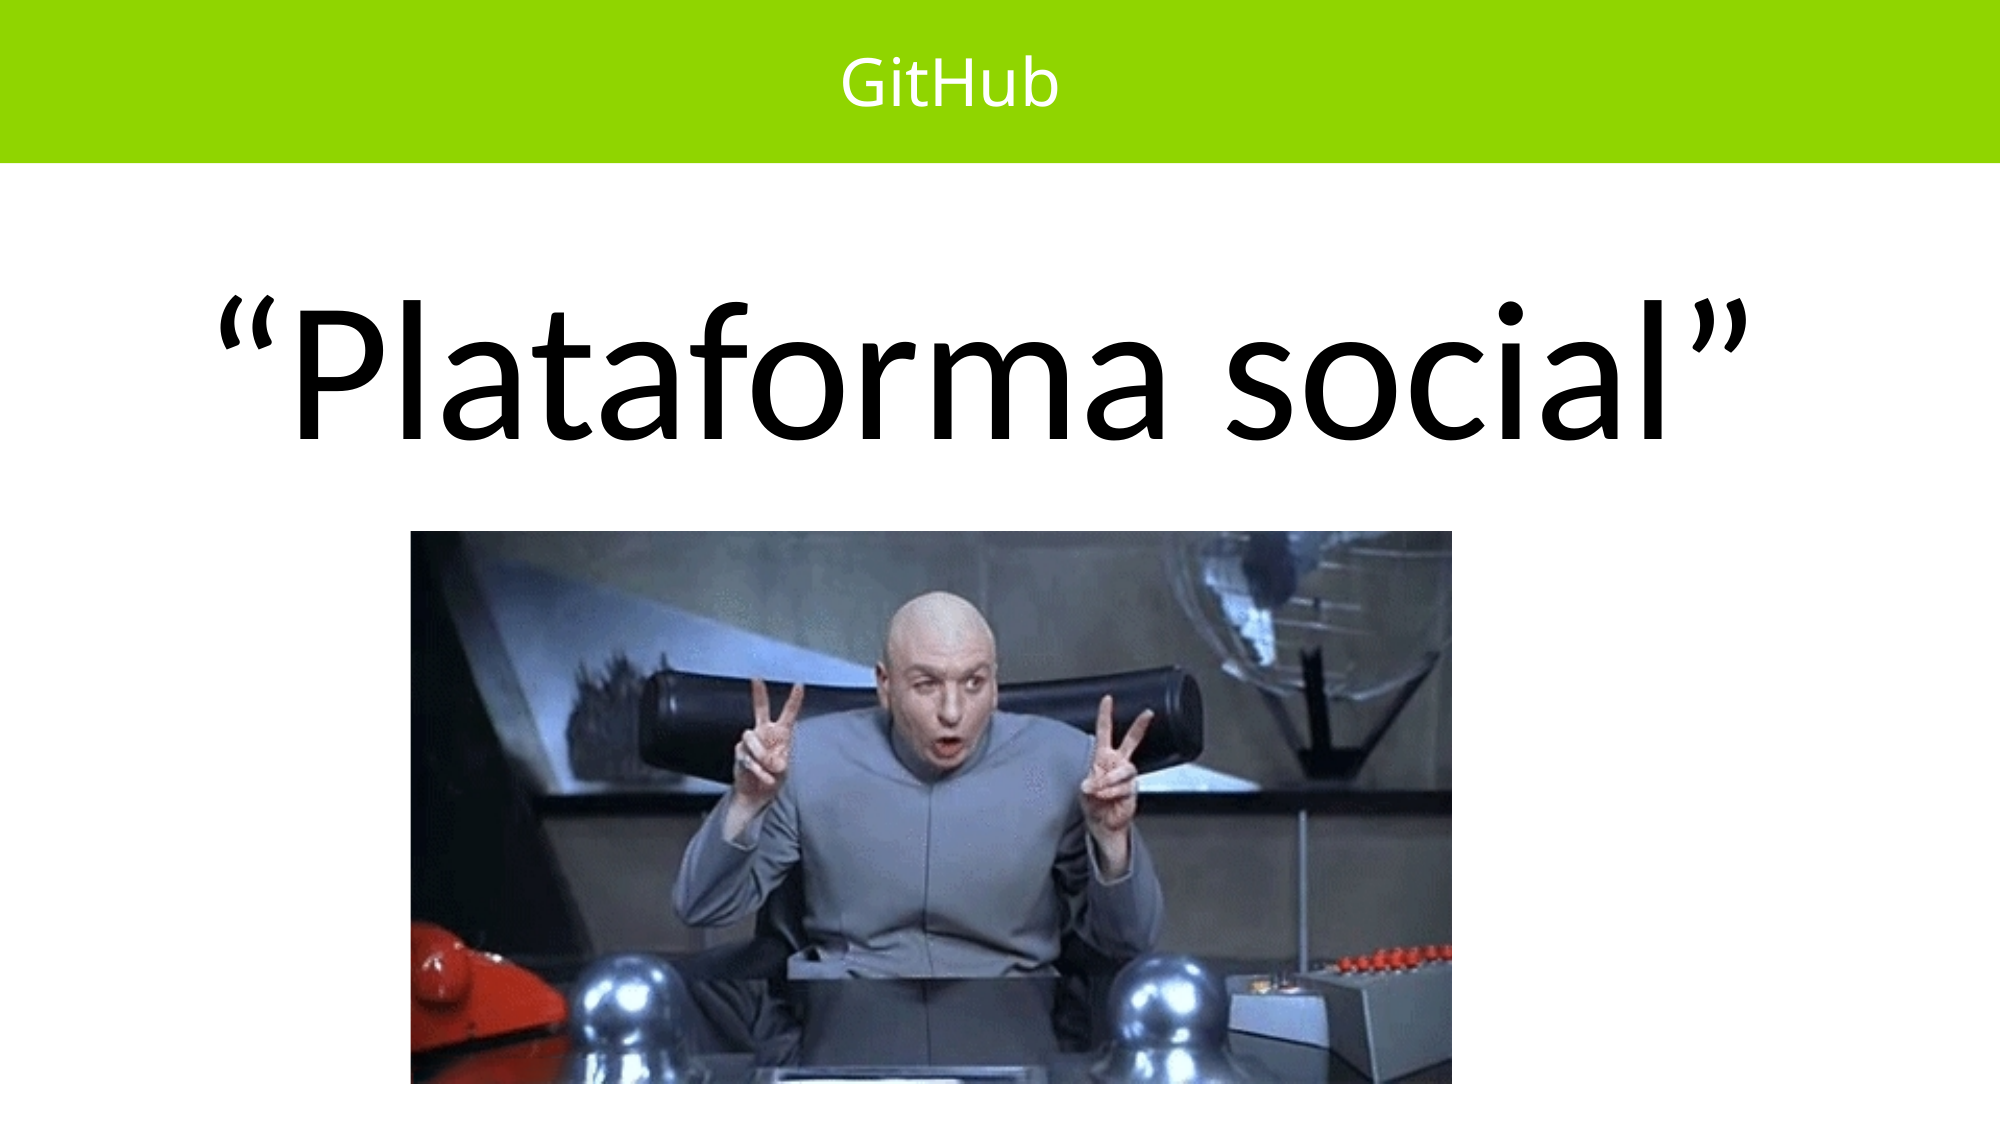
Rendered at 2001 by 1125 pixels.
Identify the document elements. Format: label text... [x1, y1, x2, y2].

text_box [410, 531, 1452, 1084]
text_box “Plataforma social” [187, 231, 1777, 487]
list GitHub [251, 41, 1650, 153]
